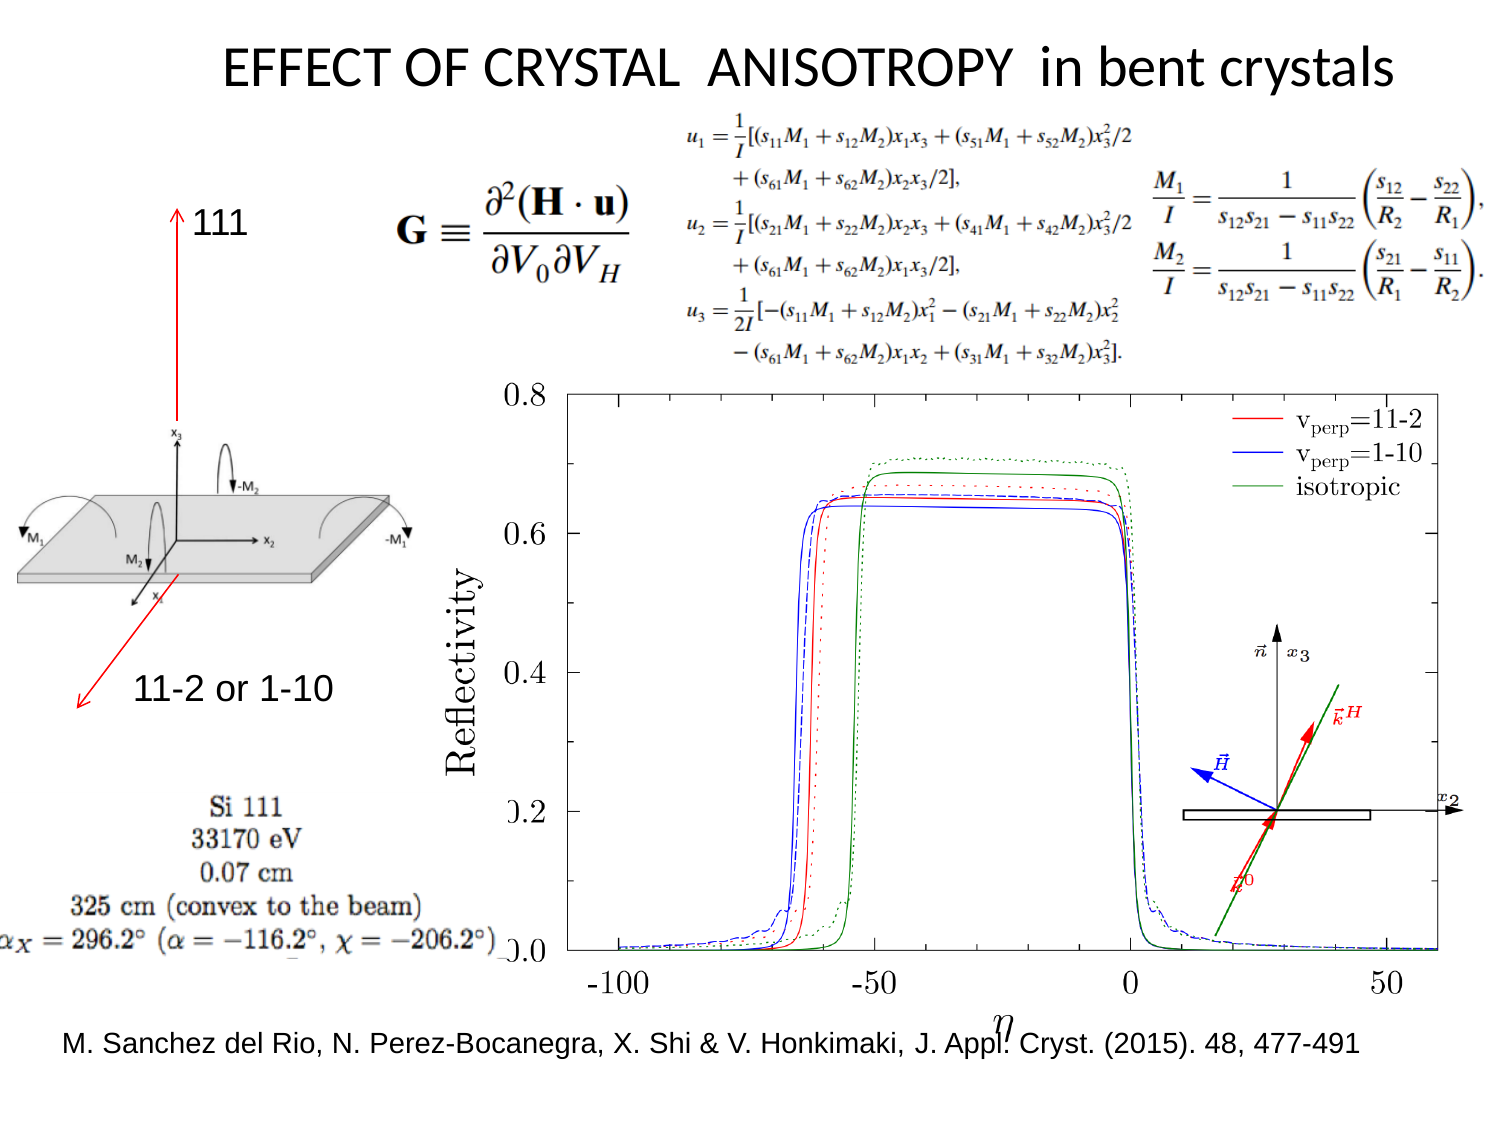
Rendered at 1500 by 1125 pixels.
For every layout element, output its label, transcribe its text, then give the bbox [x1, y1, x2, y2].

text_box M. Sanchez del Rio, N. Perez-Bocanegra, X. Shi & V. Honkimaki, J. Appl. Cryst. (2015). 48, 477-491 [47, 1017, 422, 1067]
picture [371, 148, 639, 311]
title EFFECT OF CRYSTAL ANISOTROPY in bent crystals [118, 25, 1500, 102]
picture [0, 107, 1500, 1065]
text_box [76, 574, 179, 709]
text_box 11-2 or 1-10 [118, 656, 384, 717]
text_box 111 [177, 190, 313, 251]
